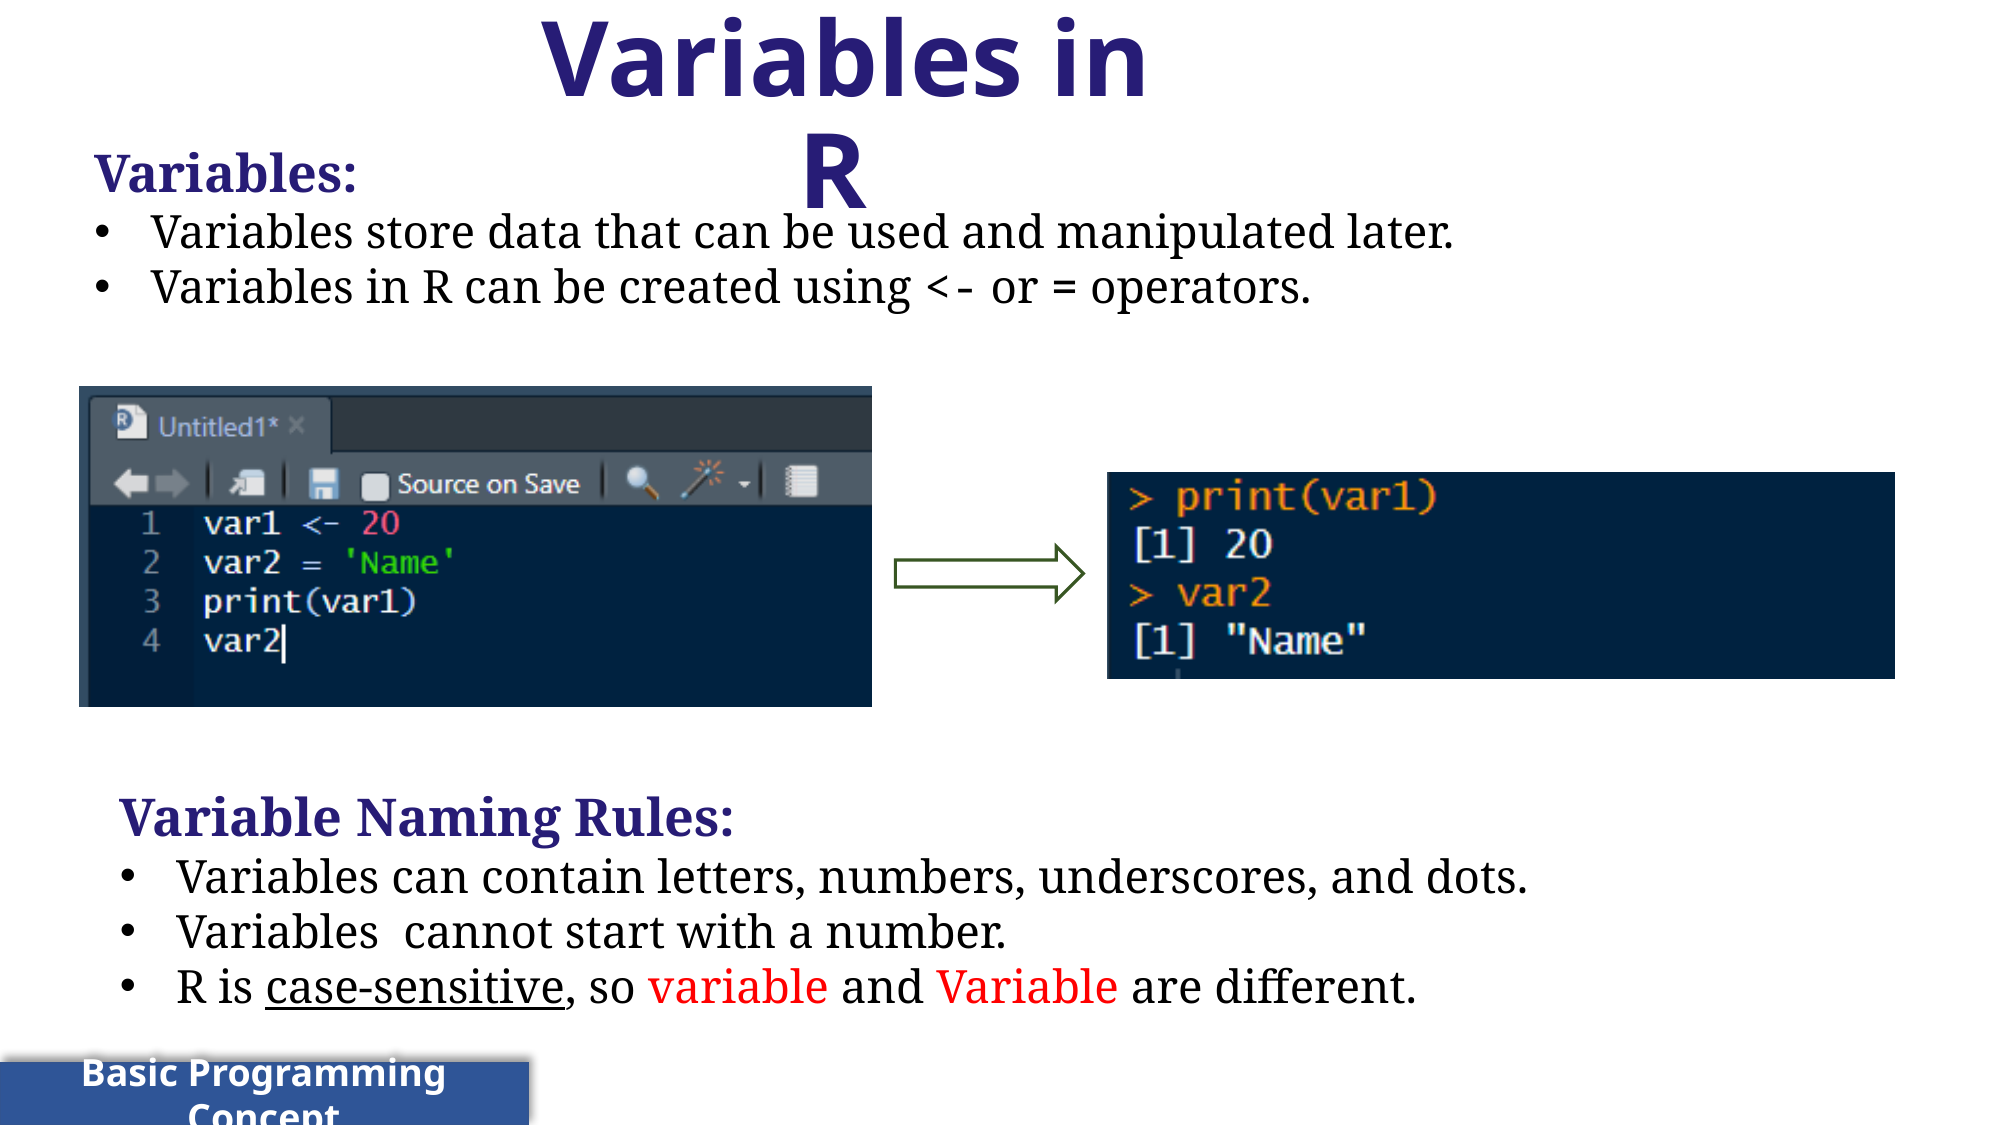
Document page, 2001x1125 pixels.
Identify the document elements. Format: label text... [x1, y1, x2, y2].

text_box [79, 386, 1895, 707]
text_box Variable Naming Rules: Variables can contain letters, numbers, underscores, and dots. Variables cannot start with a number. R is case-sensitive, so variable and Variable are different. [104, 777, 1803, 1065]
text_box Basic Programming Concept [0, 1062, 529, 1125]
text_box Variables: Variables store data that can be used and manipulated later. Variables in R can be created using <- or = operators. [79, 133, 1711, 321]
text_box Variables in R [492, 0, 1200, 104]
